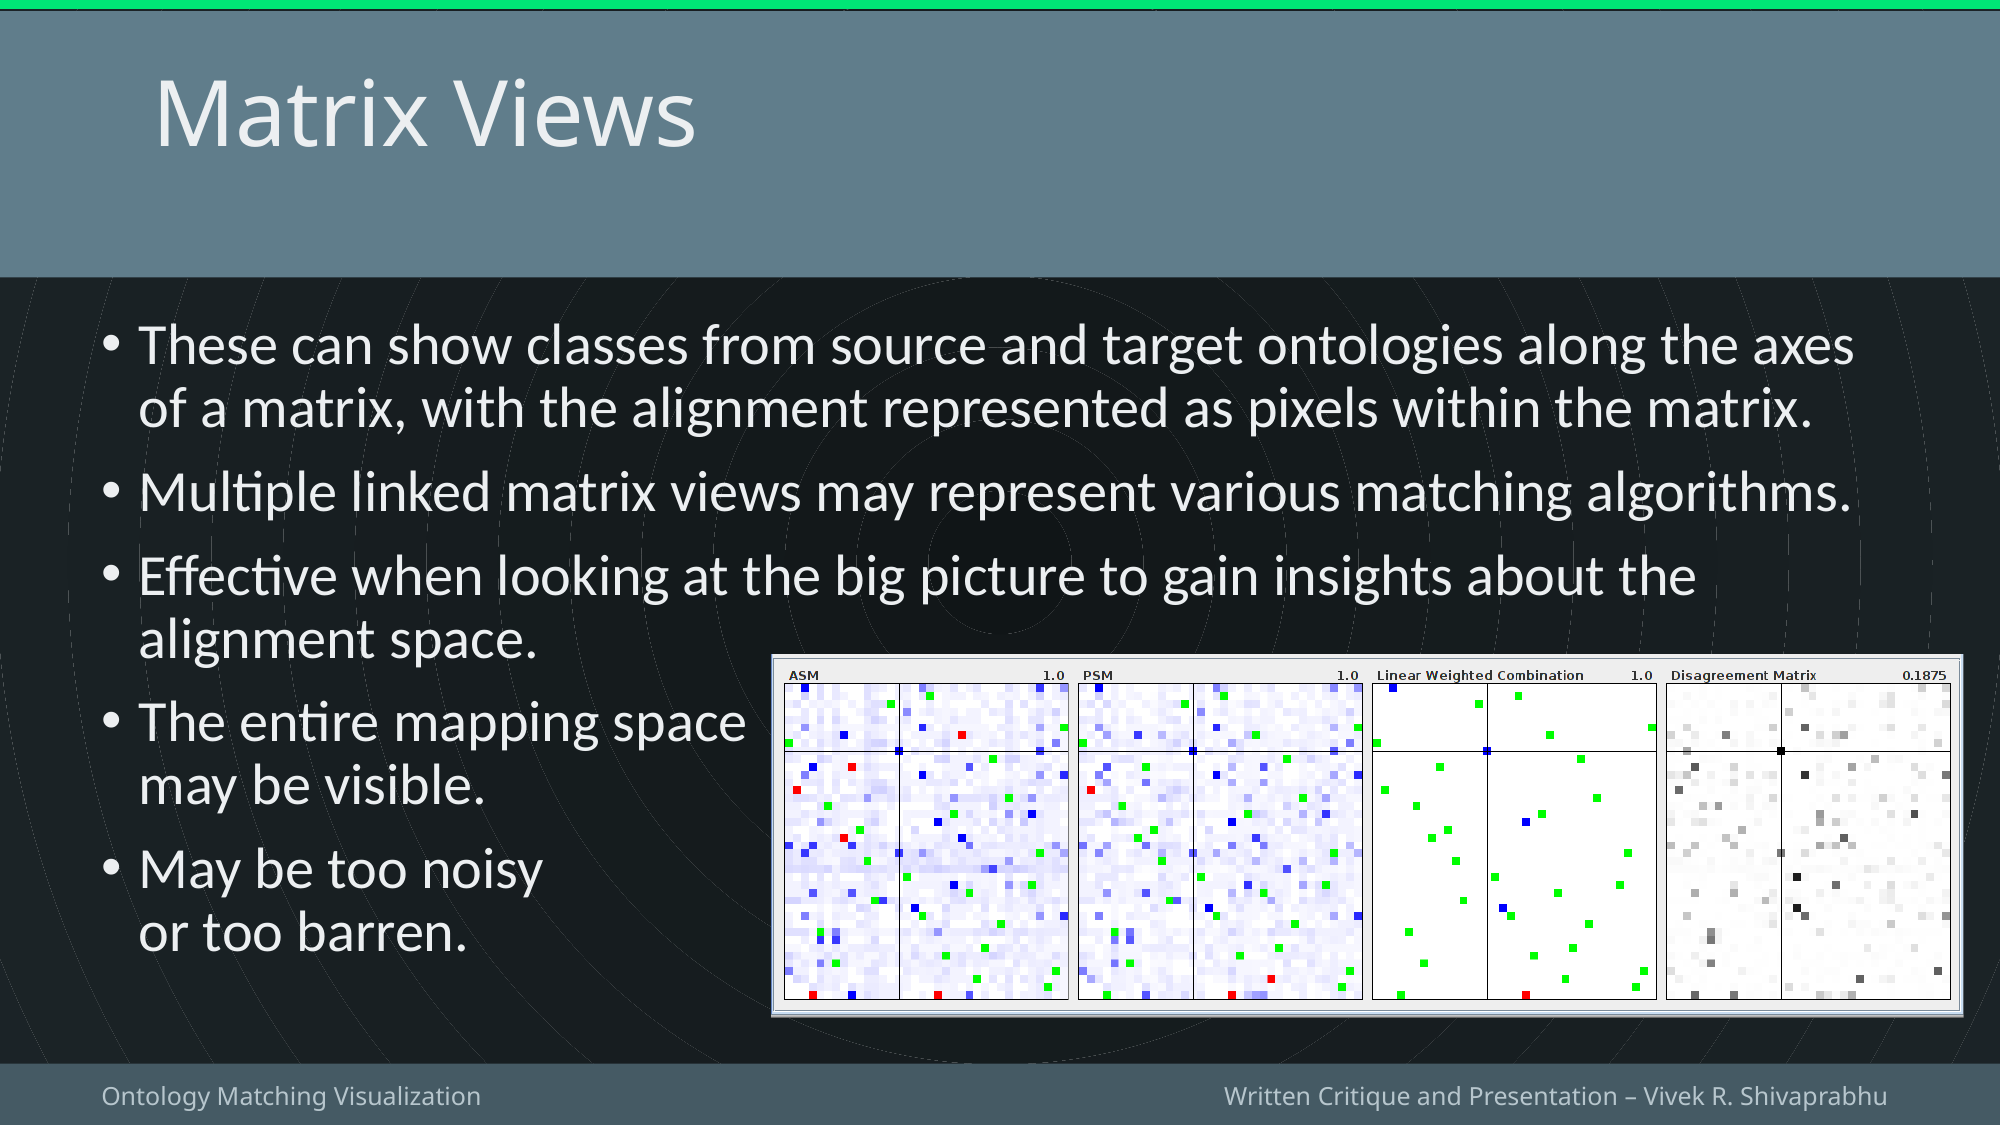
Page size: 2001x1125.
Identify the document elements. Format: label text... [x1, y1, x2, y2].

list These can show classes from source and target ontologies along the axes of a matrix, with the alignment represented as pixels within the matrix. Multiple linked matrix views may represent various matching algorithms. Effective when looking at the big picture to gain insights about the alignment space. The entire mapping space may be visible. May be too noisy or too barren. [86, 306, 1904, 1034]
picture [770, 654, 1964, 1018]
title Matrix Views [137, 59, 1863, 278]
